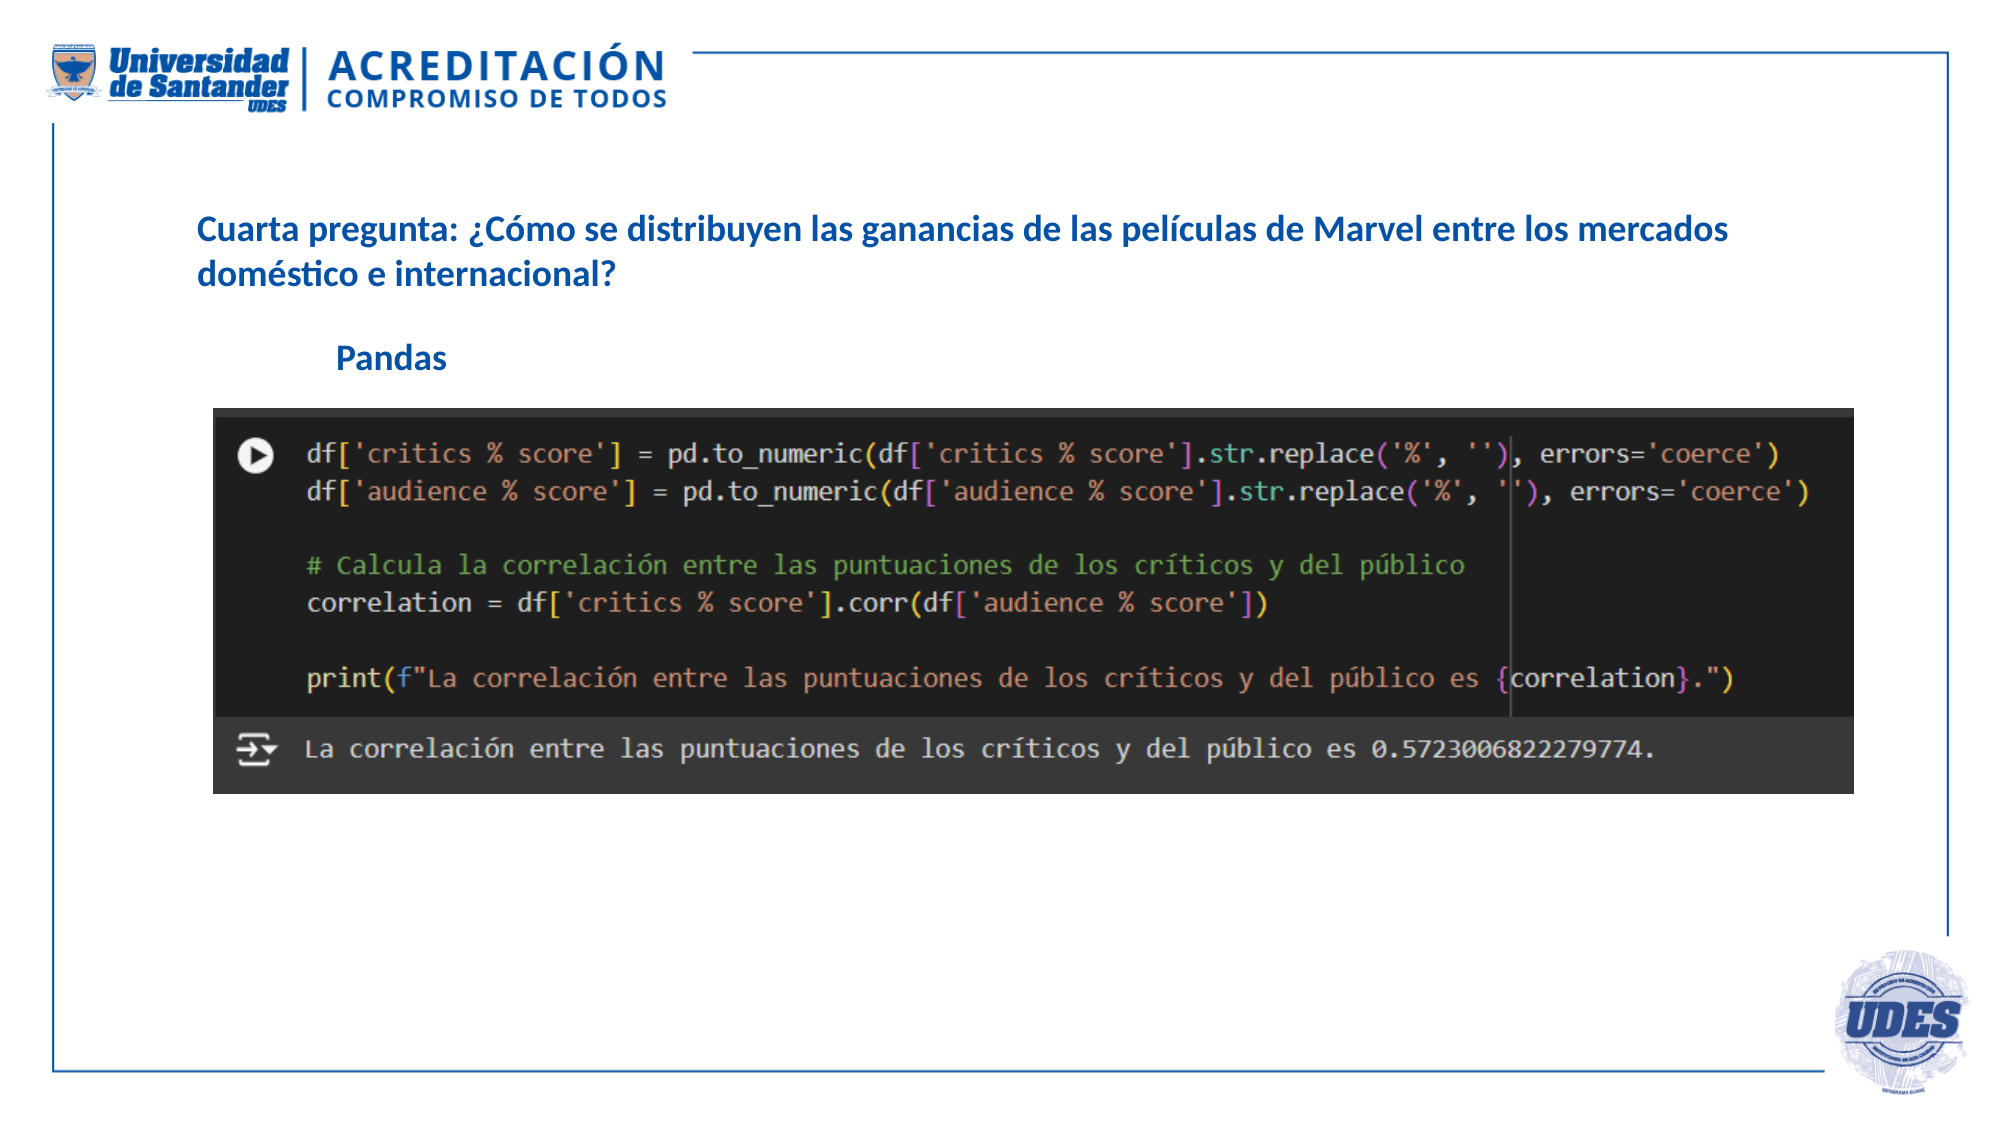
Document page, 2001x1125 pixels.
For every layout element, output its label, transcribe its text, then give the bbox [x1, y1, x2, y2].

text_box Cuarta pregunta: ¿Cómo se distribuyen las ganancias de las películas de Marvel entre los mercados doméstico e internacional? [182, 196, 1818, 302]
text_box Pandas [321, 325, 478, 386]
picture [0, 0, 2001, 1125]
